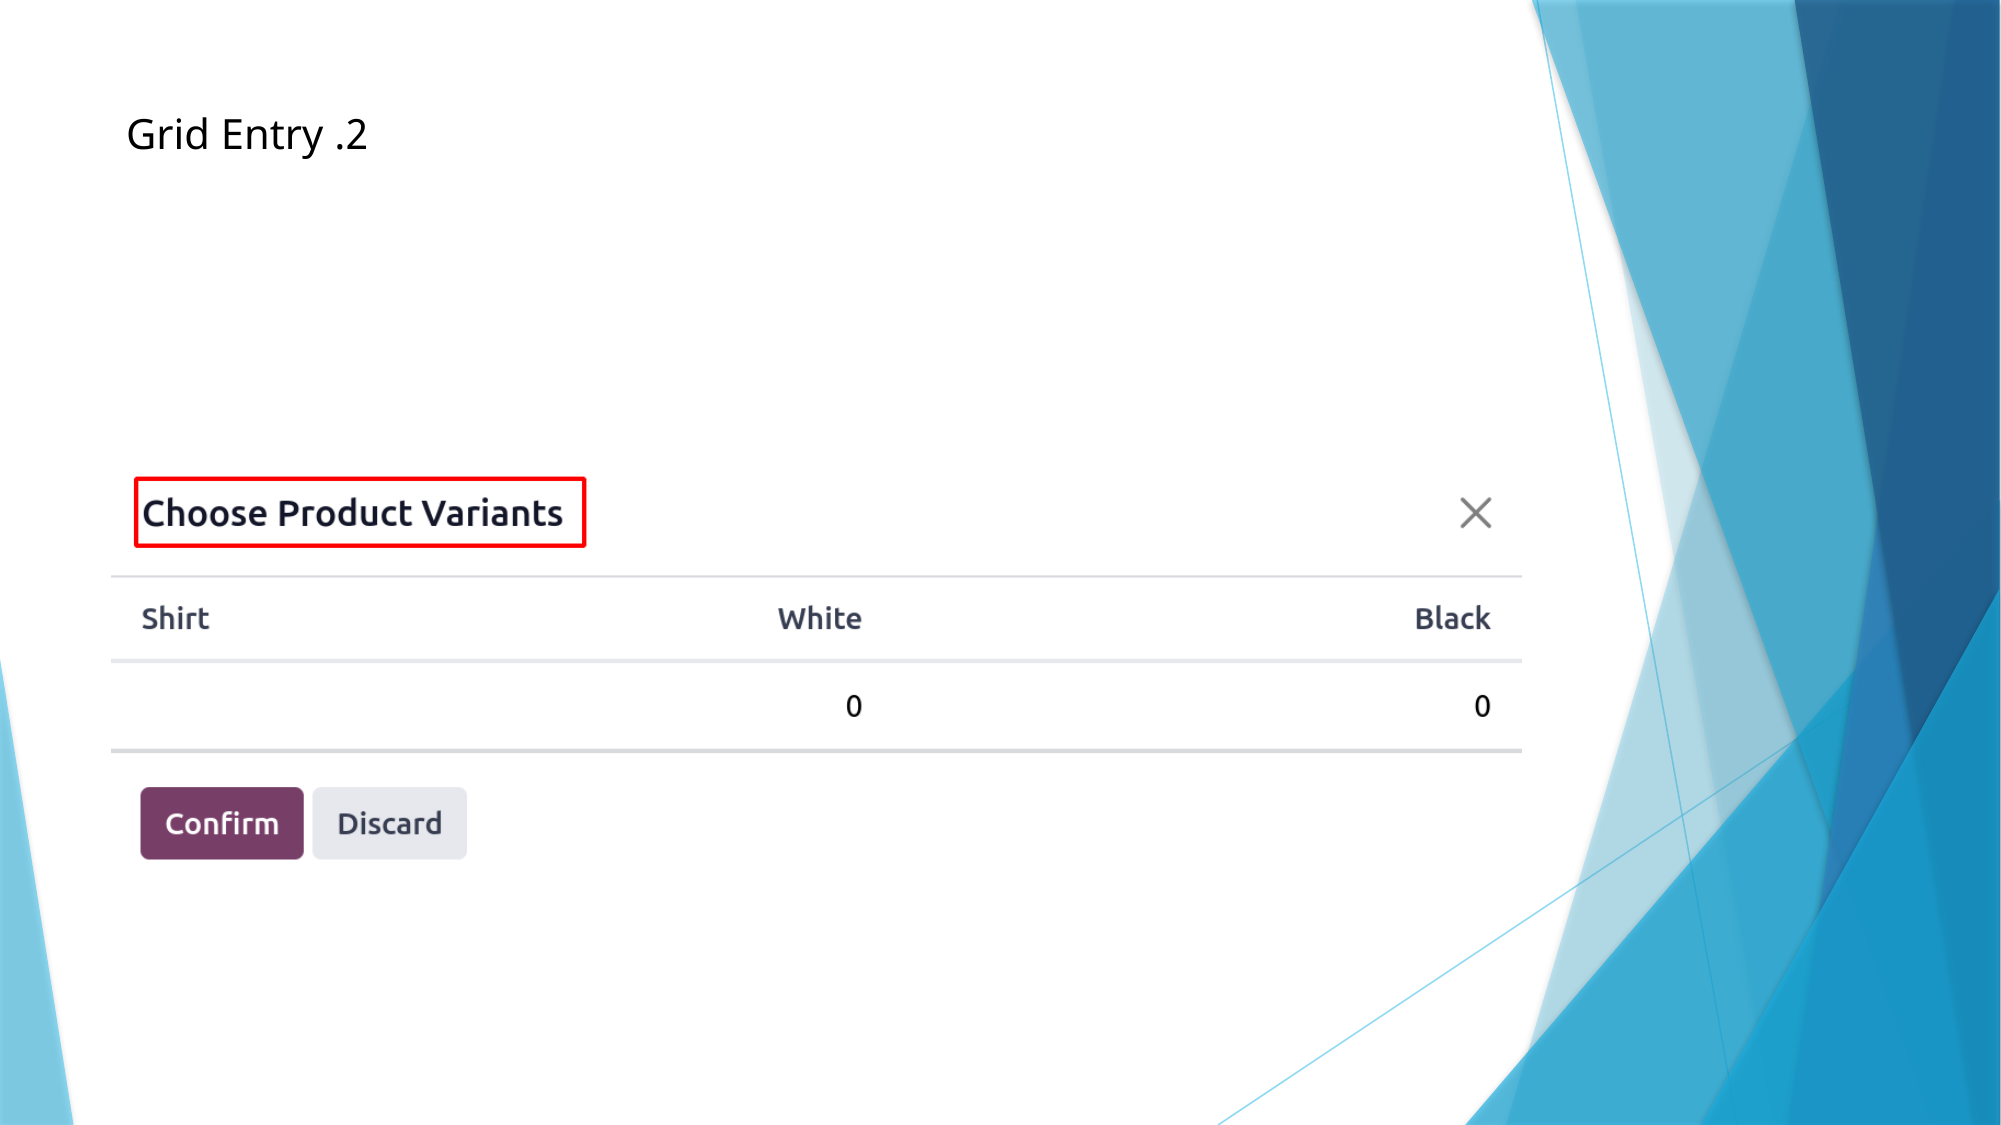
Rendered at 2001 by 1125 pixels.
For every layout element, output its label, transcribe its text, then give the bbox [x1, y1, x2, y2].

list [110, 458, 1522, 888]
title 2. Grid Entry [111, 99, 1522, 317]
